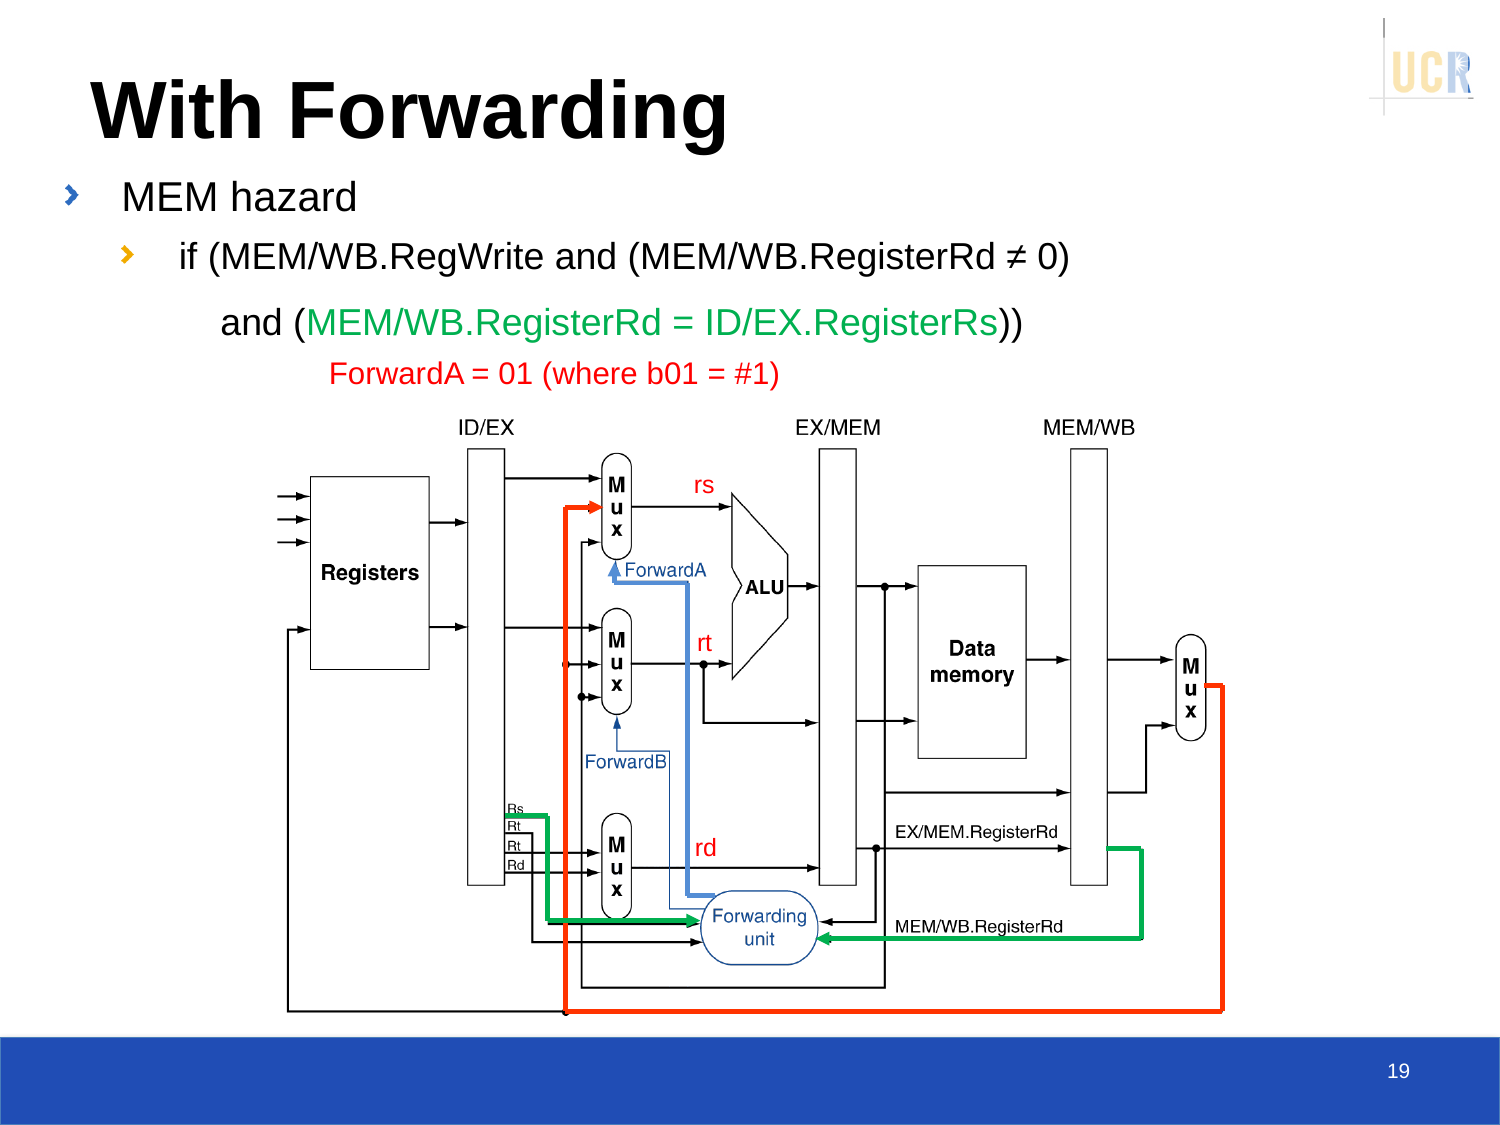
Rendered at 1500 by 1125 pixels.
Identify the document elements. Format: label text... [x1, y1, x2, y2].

picture [1361, 0, 1500, 125]
title With Forwarding [75, 37, 1469, 163]
picture [65, 184, 81, 206]
slide_number 19 [1074, 1050, 1425, 1100]
picture [276, 416, 1223, 1022]
text_box MEM hazard if (MEM/WB.RegWrite and (MEM/WB.RegisterRd ≠ 0) and (MEM/WB.RegisterRd = ID/EX.RegisterRs)) ForwardA = 01 (where b01 = #1) [50, 162, 1468, 407]
picture [121, 245, 136, 264]
